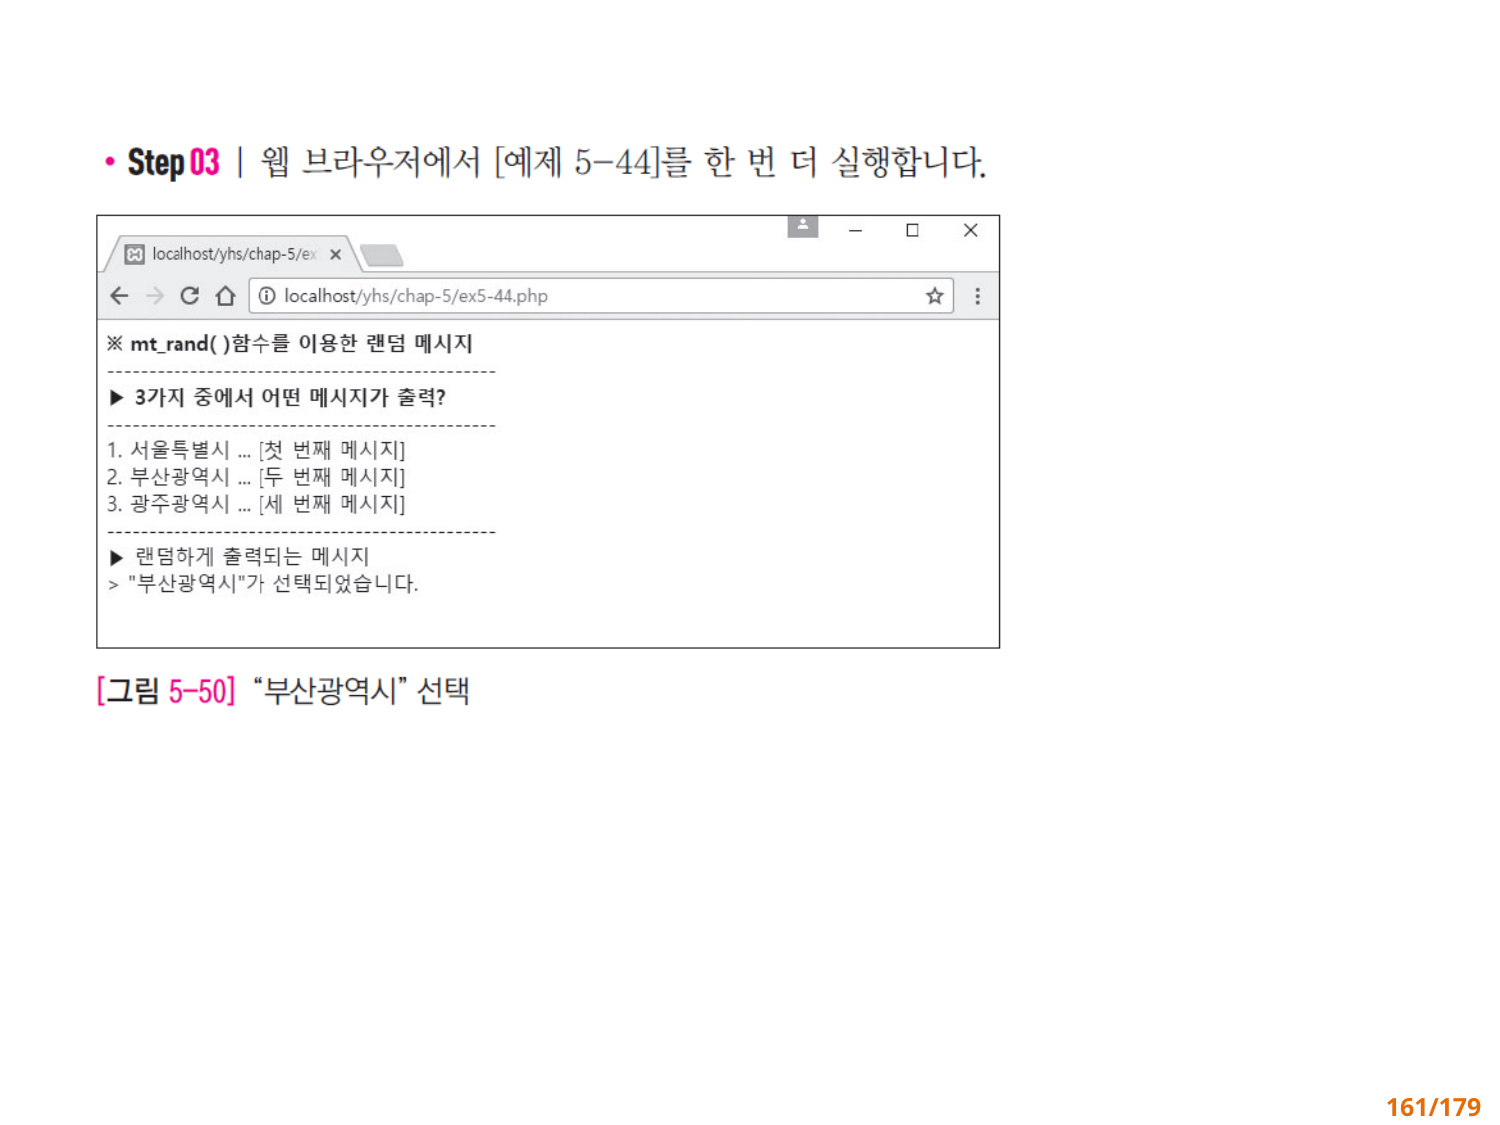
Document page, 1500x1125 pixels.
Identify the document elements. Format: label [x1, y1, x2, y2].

text_box [78, 127, 1018, 722]
